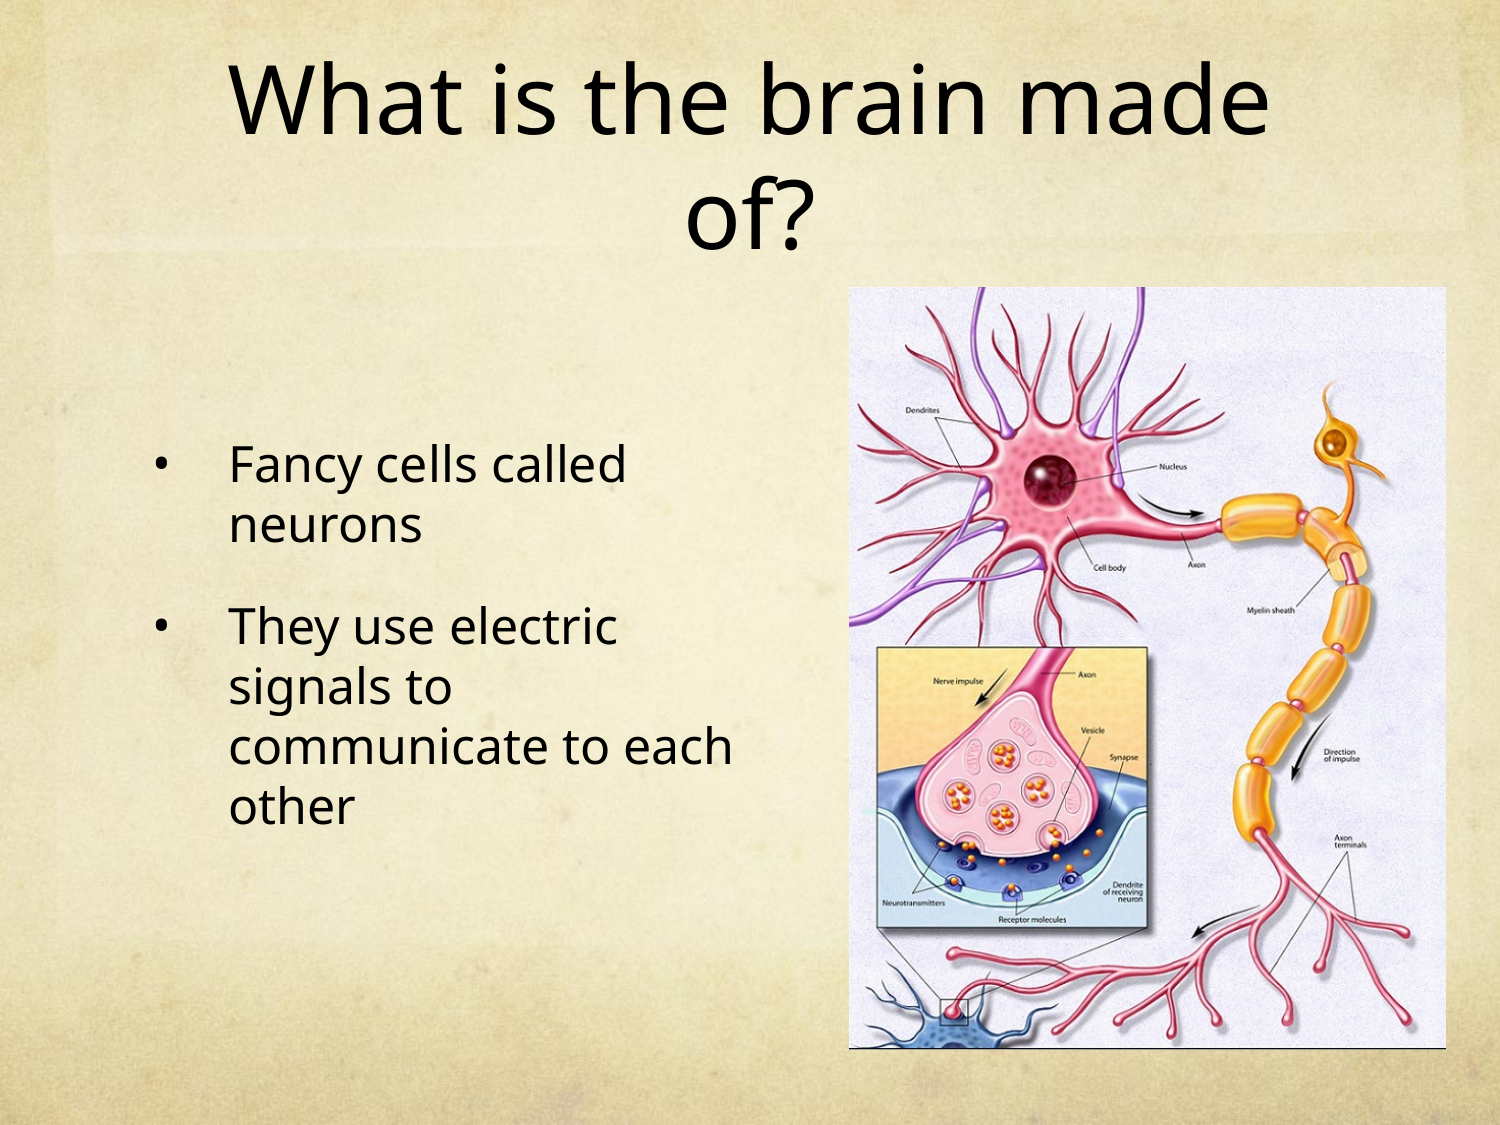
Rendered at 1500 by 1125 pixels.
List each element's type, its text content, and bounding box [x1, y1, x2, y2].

title What is the brain made of? [150, 82, 1350, 225]
list Fancy cells called neurons They use electric signals to communicate to each other [137, 425, 763, 803]
picture [0, 0, 1500, 1125]
